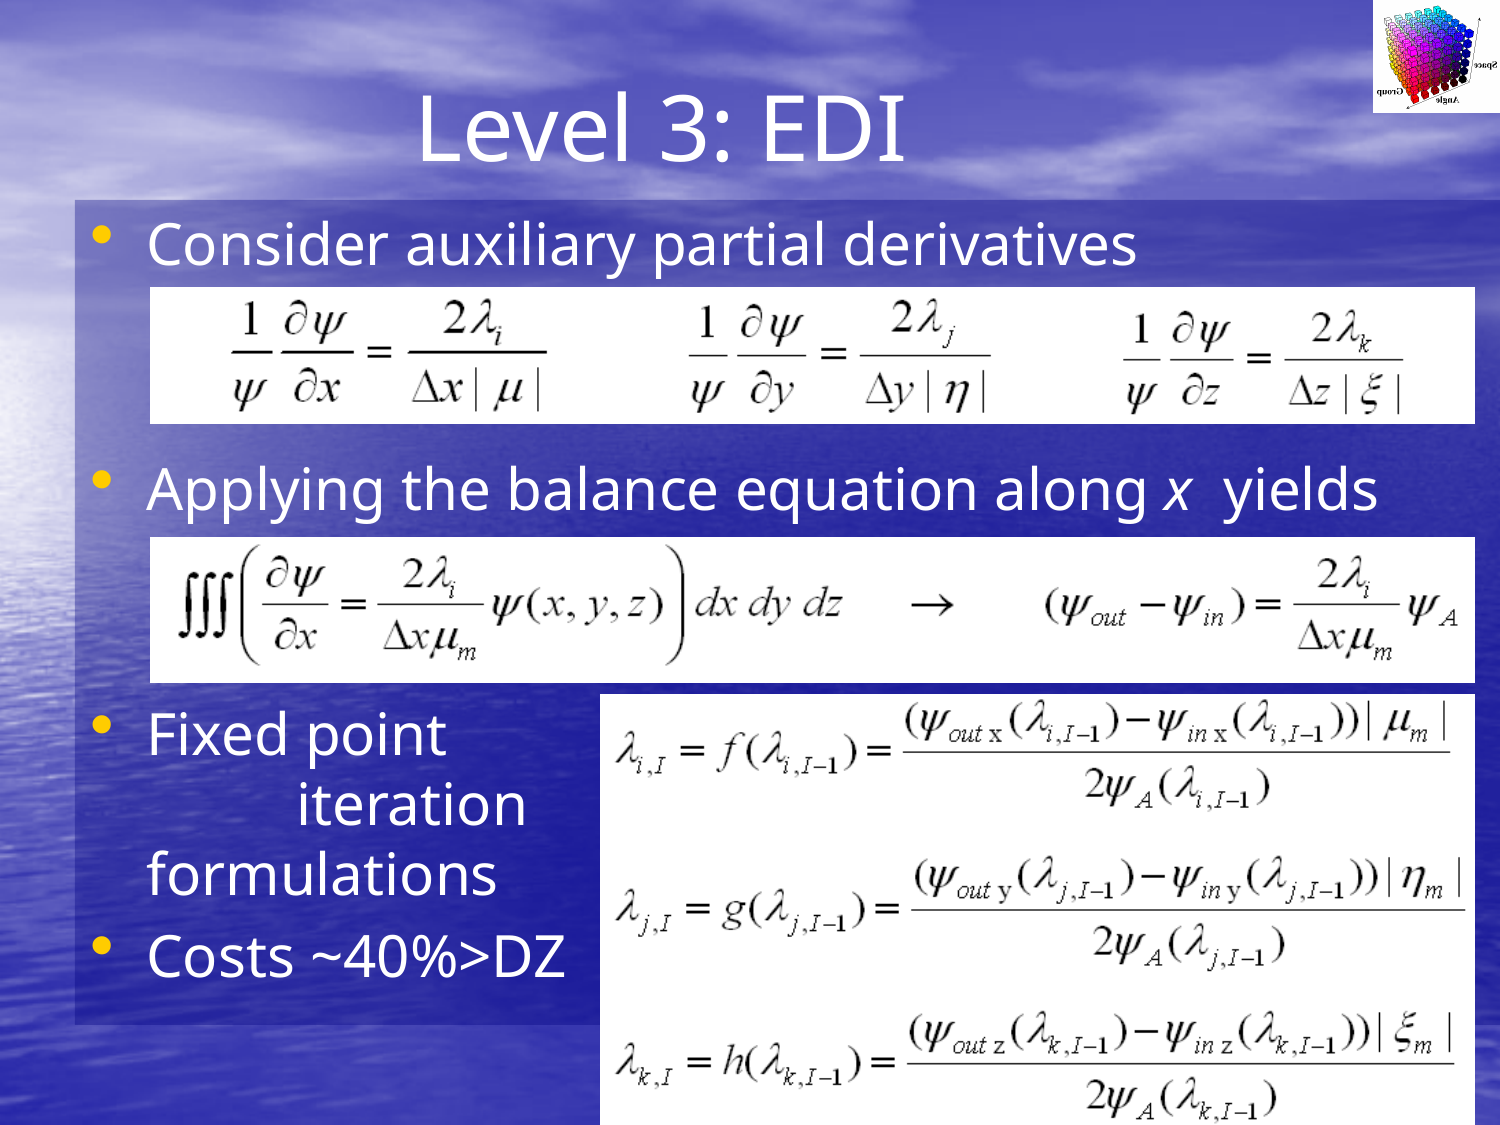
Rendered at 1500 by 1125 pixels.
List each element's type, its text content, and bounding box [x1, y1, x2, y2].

picture [149, 287, 1476, 424]
picture [599, 694, 1476, 1125]
picture [149, 537, 1476, 683]
text_box Consider auxiliary partial derivatives Applying the balance equation along x yields Fixed point iteration formulations Costs ~40%>DZ [74, 199, 1500, 1025]
text_box Level 3: EDI [399, 49, 1100, 200]
